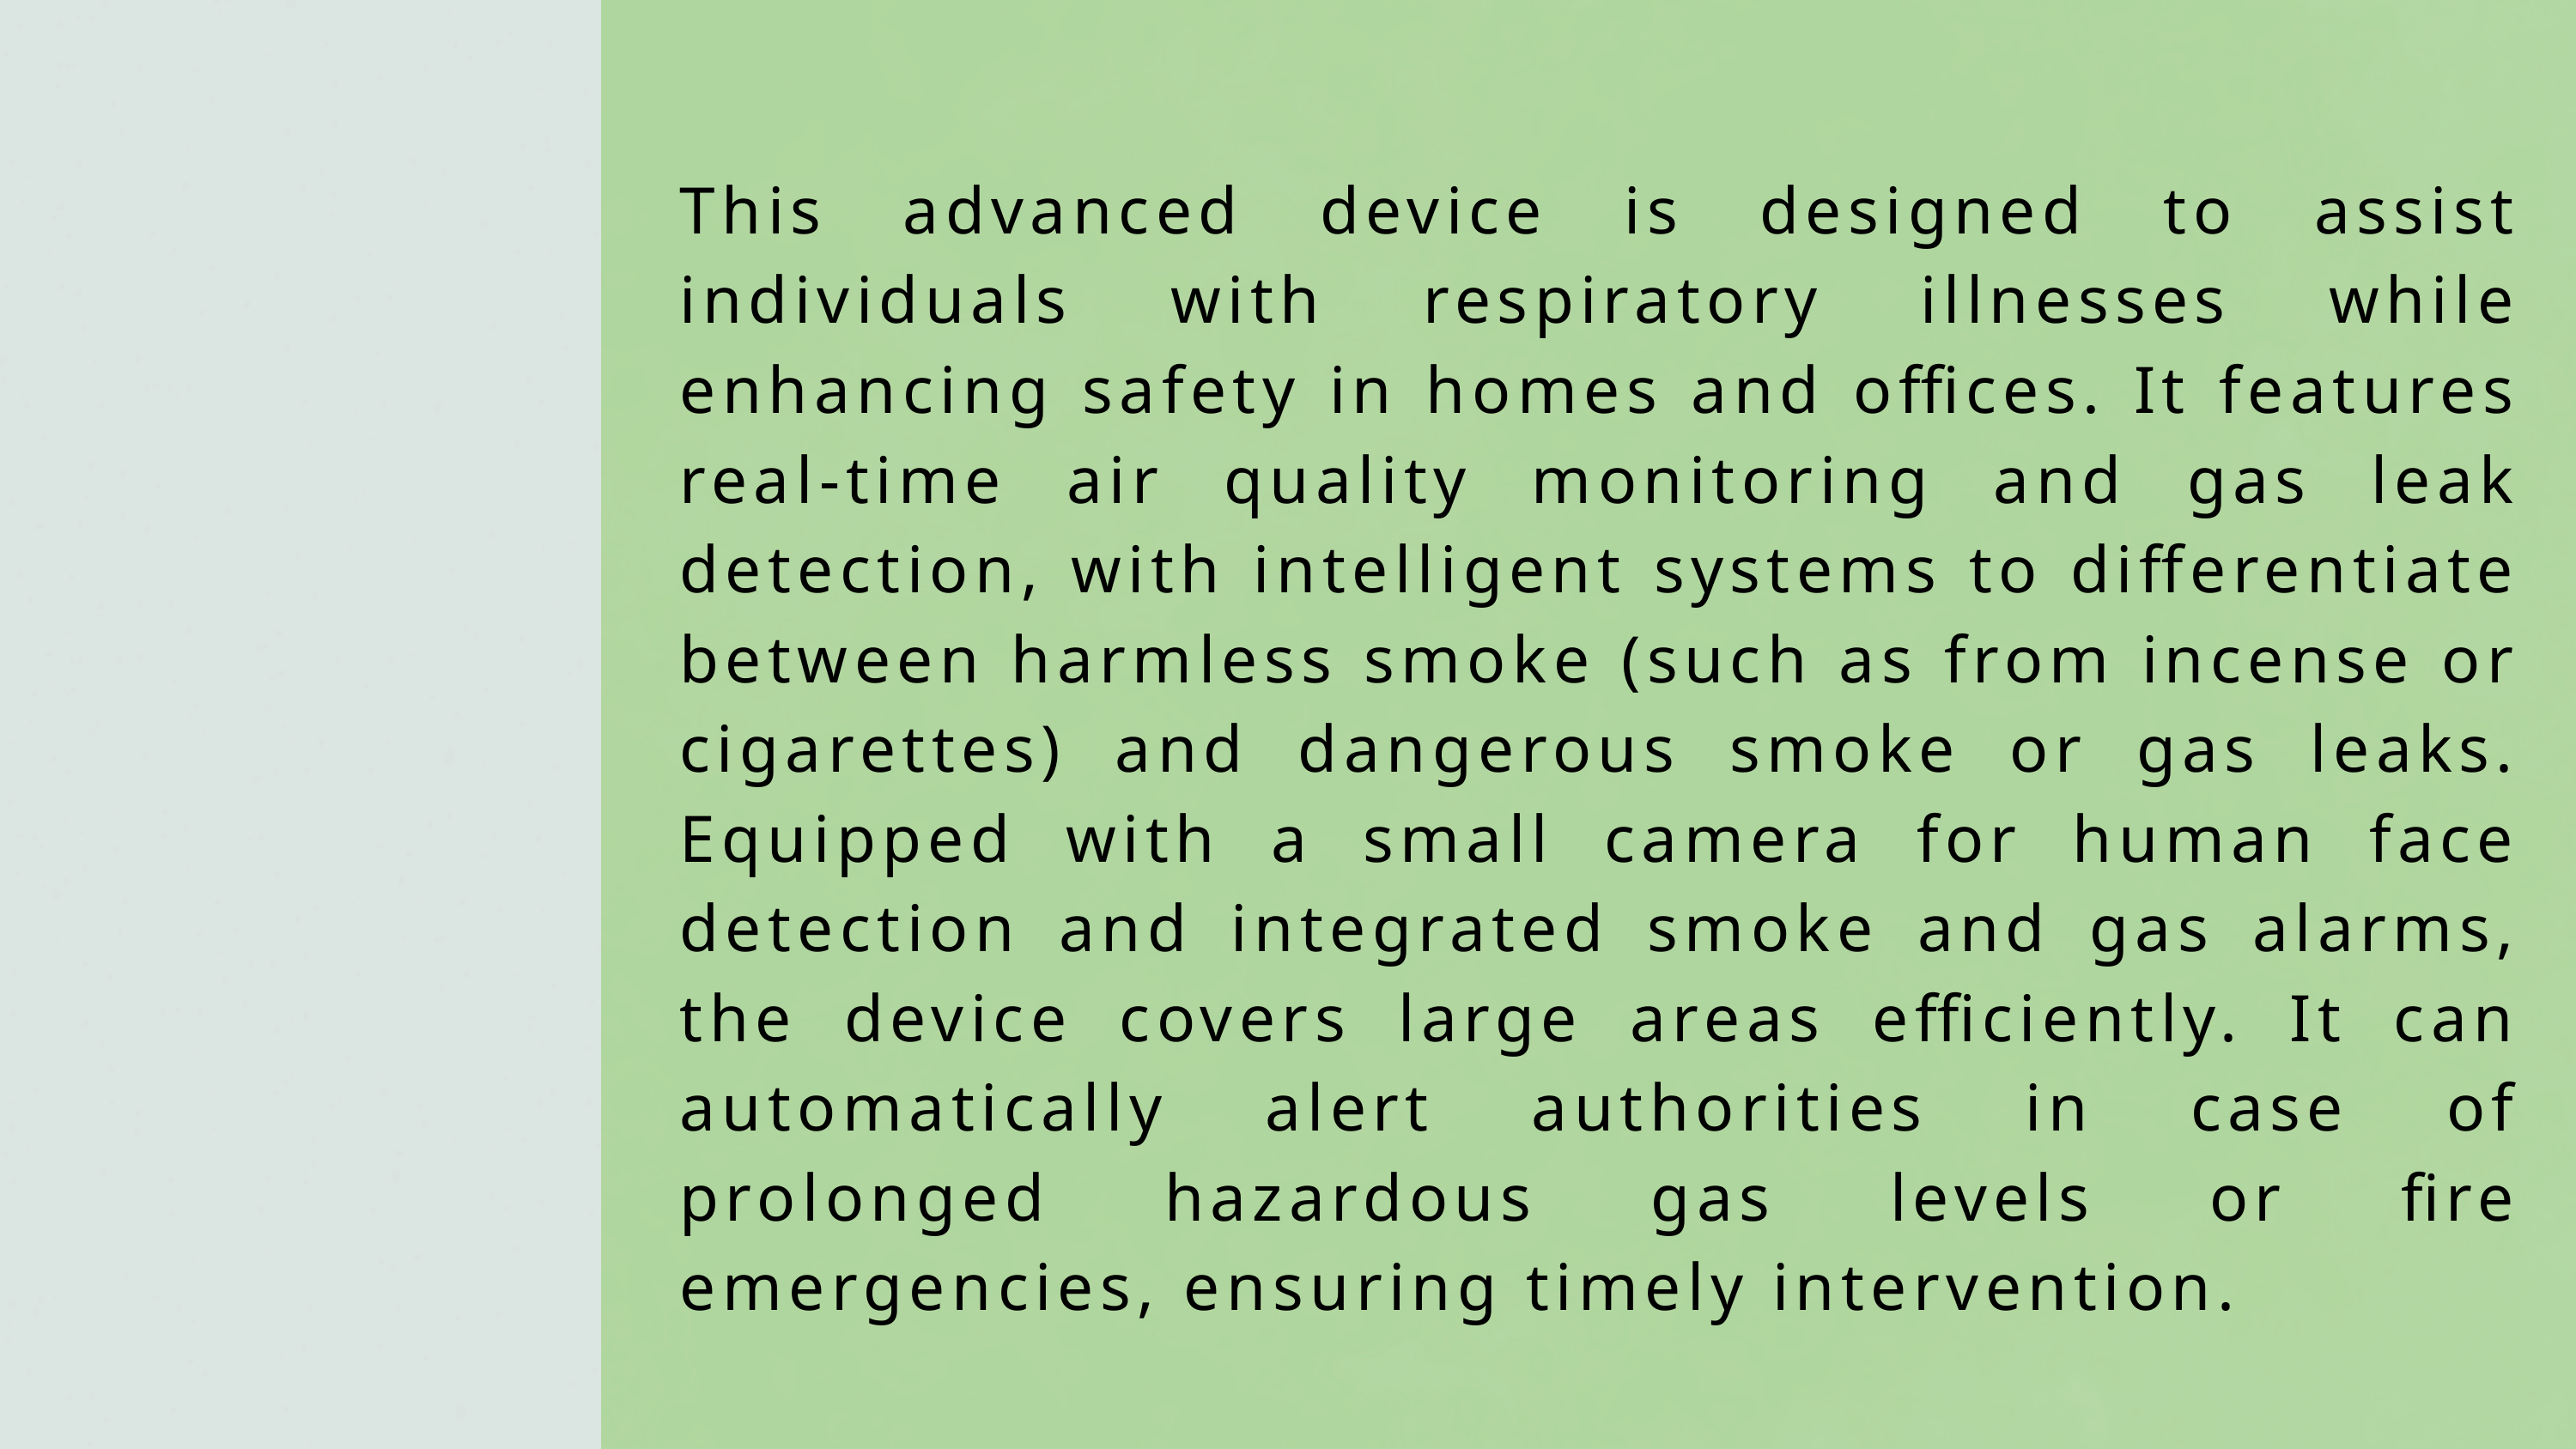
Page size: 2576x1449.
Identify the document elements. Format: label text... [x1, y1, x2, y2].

text_box [0, 0, 601, 1449]
text_box [601, 0, 2576, 1449]
text_box This advanced device is designed to assist individuals with respiratory illnesses while enhancing safety in homes and offices. It features real-time air quality monitoring and gas leak detection, with intelligent systems to differentiate between harmless smoke (such as from incense or cigarettes) and dangerous smoke or gas leaks. Equipped with a small camera for human face detection and integrated smoke and gas alarms, the device covers large areas efficiently. It can automatically alert authorities in case of prolonged hazardous gas levels or fire emergencies, ensuring timely intervention. [679, 156, 2524, 1324]
